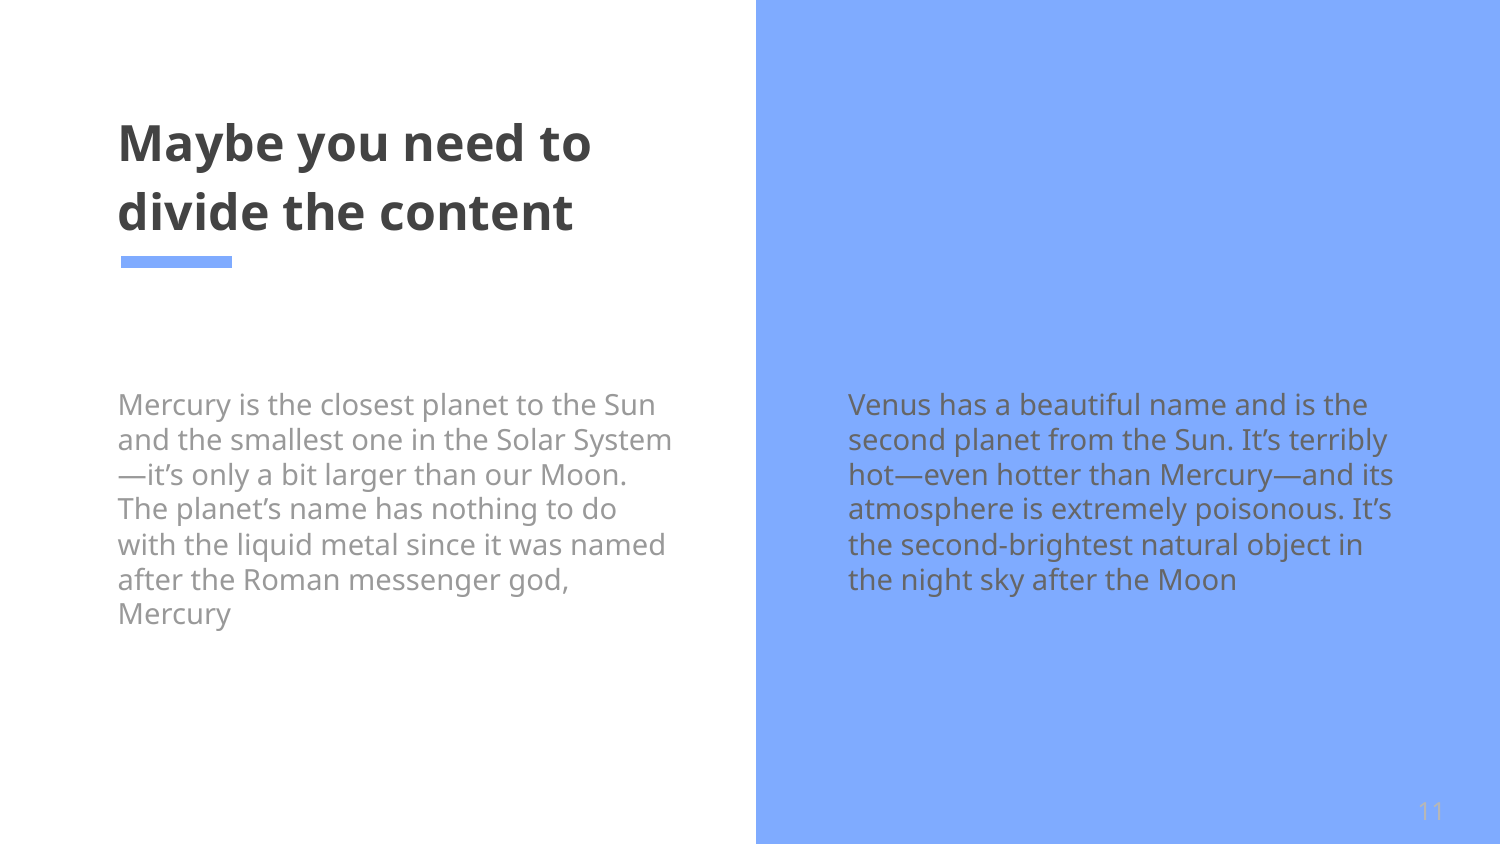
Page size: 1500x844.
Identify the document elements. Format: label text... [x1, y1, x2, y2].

subtitle Venus has a beautiful name and is the second planet from the Sun. It’s terribly hot—even hotter than Mercury—and its atmosphere is extremely poisonous. It’s the second-brightest natural object in the night sky after the Moon [833, 370, 1425, 690]
title Maybe you need to divide the content [102, 160, 689, 256]
slide_number 11 [1402, 764, 1493, 830]
subtitle Mercury is the closest planet to the Sun and the smallest one in the Solar System—it’s only a bit larger than our Moon. The planet’s name has nothing to do with the liquid metal since it was named after the Roman messenger god, Mercury [102, 370, 695, 690]
